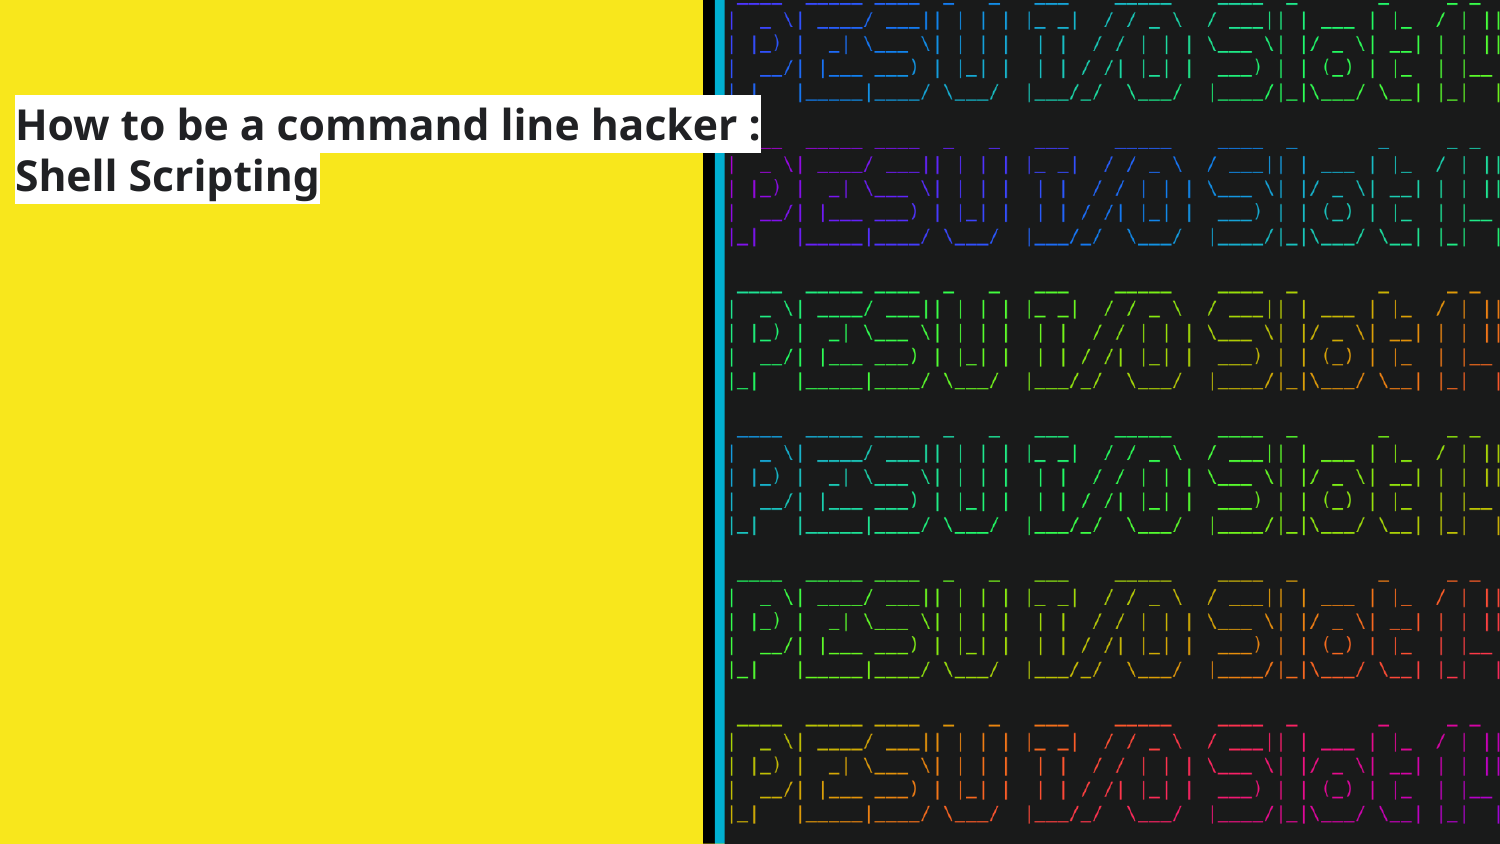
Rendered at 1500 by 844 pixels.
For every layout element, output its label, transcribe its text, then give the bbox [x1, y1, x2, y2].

picture [724, 0, 1500, 844]
text_box [32, 402, 719, 469]
text_box How to be a command line hacker : Shell Scripting [0, 82, 719, 215]
